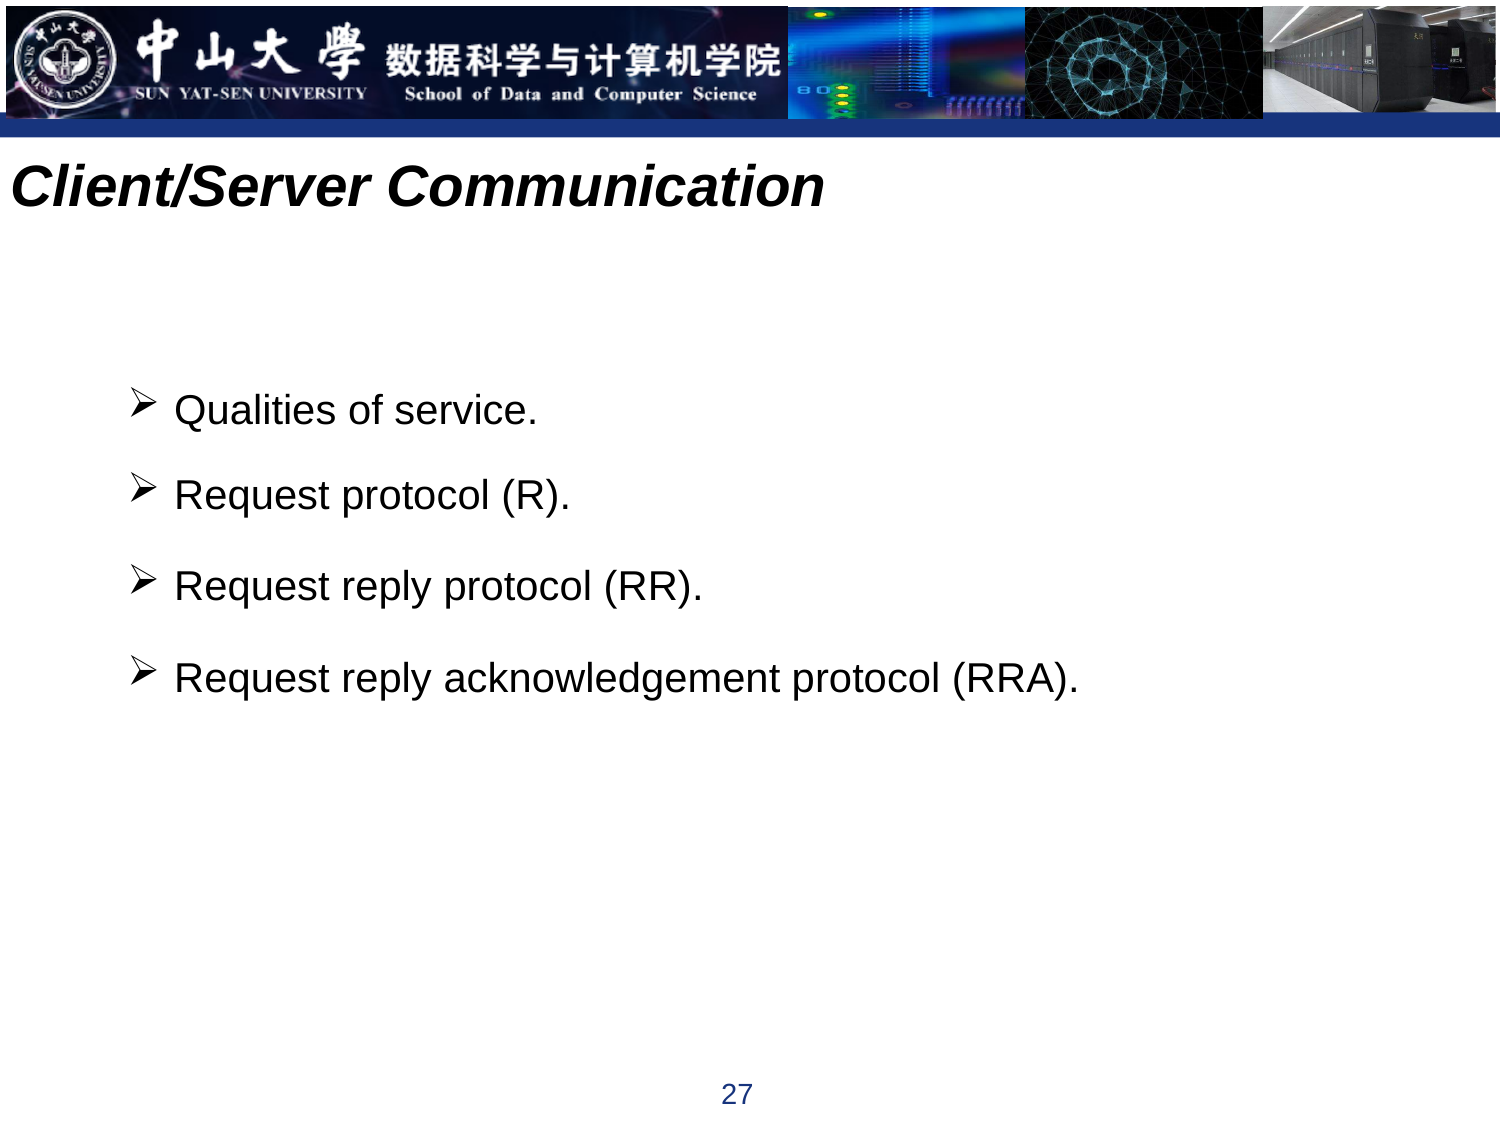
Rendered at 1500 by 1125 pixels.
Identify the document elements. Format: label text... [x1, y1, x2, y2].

picture [6, 6, 1496, 119]
text_box Client/Server Communication [0, 141, 843, 226]
slide_number 27 [562, 1067, 913, 1119]
text_box Qualities of service. Request protocol (R). Request reply protocol (RR). Request reply acknowledgement protocol (RRA). [112, 375, 1388, 709]
